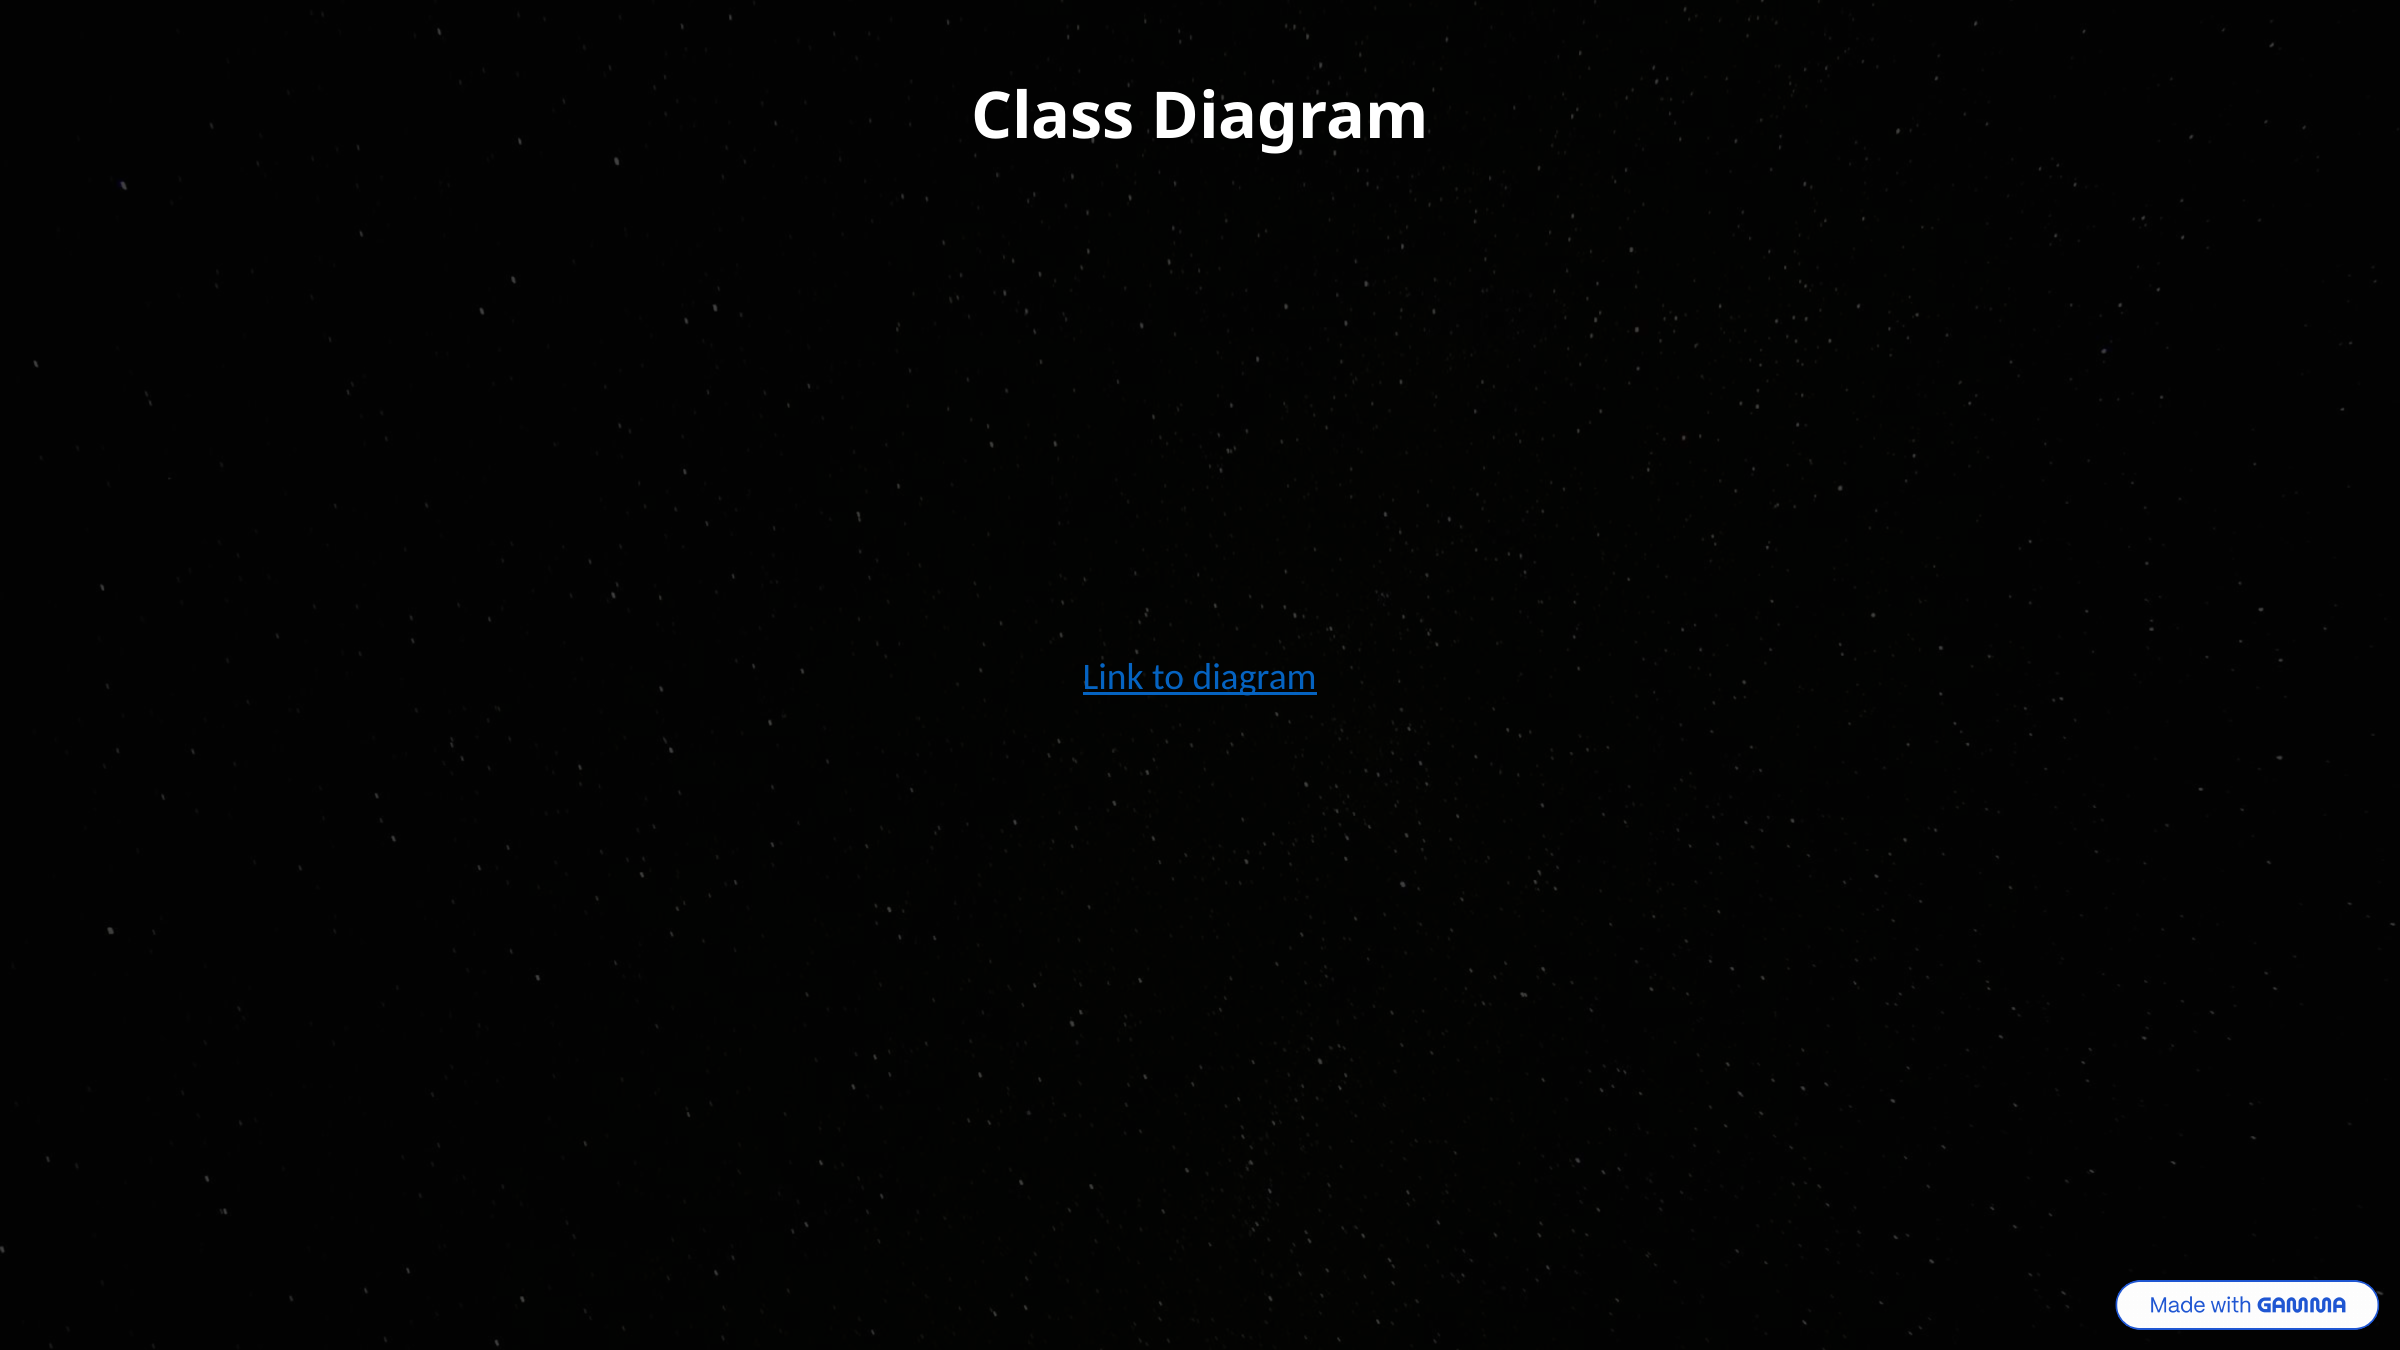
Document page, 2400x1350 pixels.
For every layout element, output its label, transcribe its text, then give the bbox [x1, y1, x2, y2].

text_box Class Diagram [876, 71, 1524, 152]
text_box Link to diagram [1067, 644, 1332, 705]
picture [0, 0, 2400, 1350]
